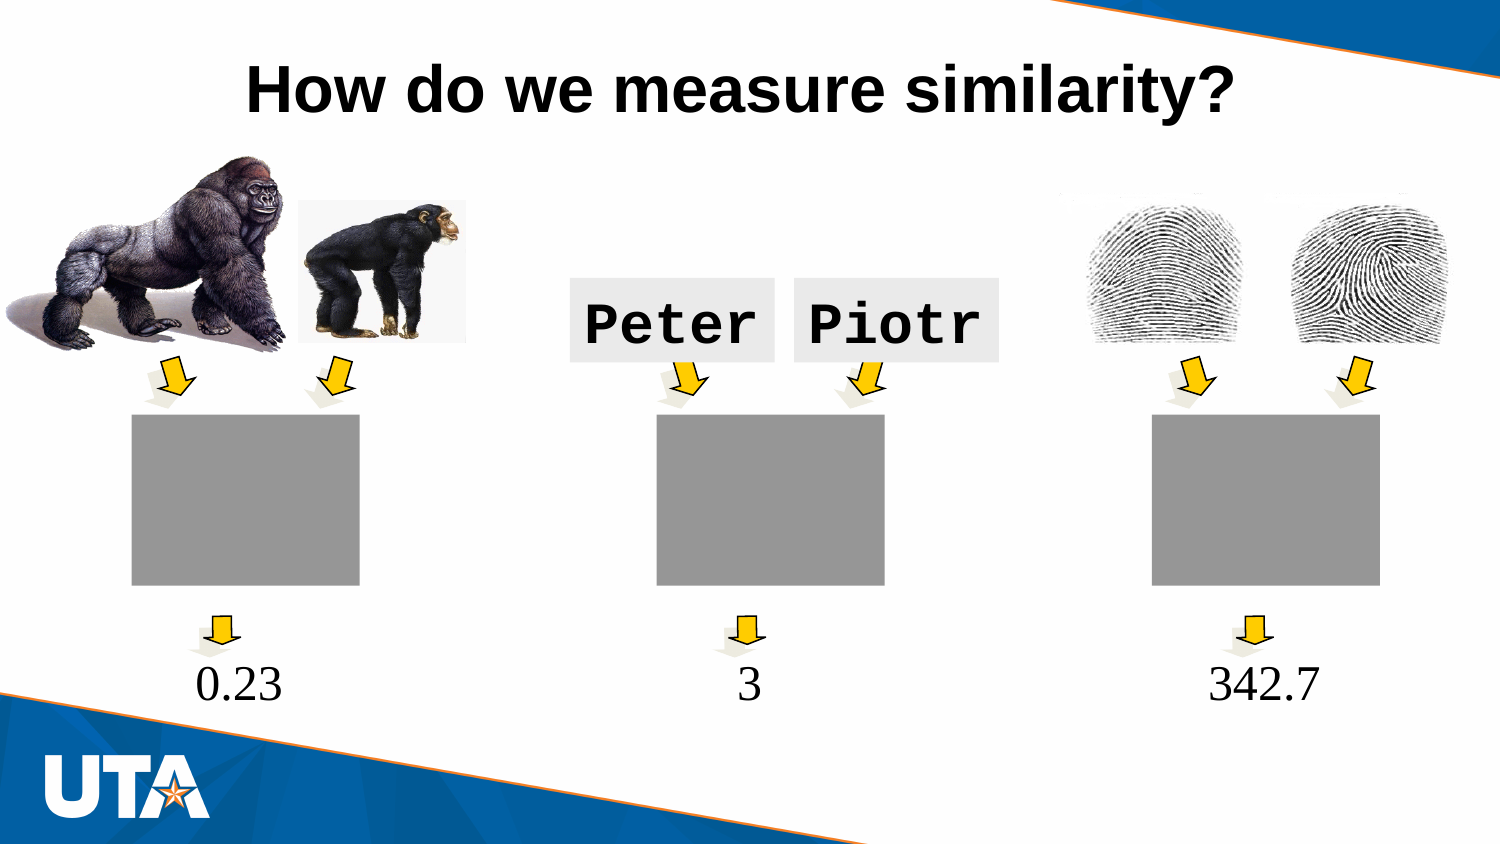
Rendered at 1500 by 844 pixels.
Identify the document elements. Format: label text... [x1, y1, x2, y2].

text_box [1338, 358, 1375, 396]
text_box [656, 414, 885, 586]
title How do we measure similarity? [114, 21, 1389, 152]
text_box [203, 616, 241, 645]
text_box [848, 363, 885, 396]
text_box [159, 364, 196, 396]
text_box [1151, 414, 1380, 586]
text_box 342.7 [1193, 643, 1336, 718]
text_box Piotr [794, 277, 999, 363]
text_box Peter [569, 277, 775, 363]
text_box 3 [722, 643, 777, 718]
text_box [318, 356, 354, 396]
text_box [131, 414, 360, 586]
text_box [1179, 358, 1216, 396]
picture [0, 0, 1500, 844]
text_box [671, 363, 708, 396]
text_box 0.23 [180, 643, 298, 718]
text_box [1236, 616, 1274, 645]
text_box [728, 616, 766, 645]
